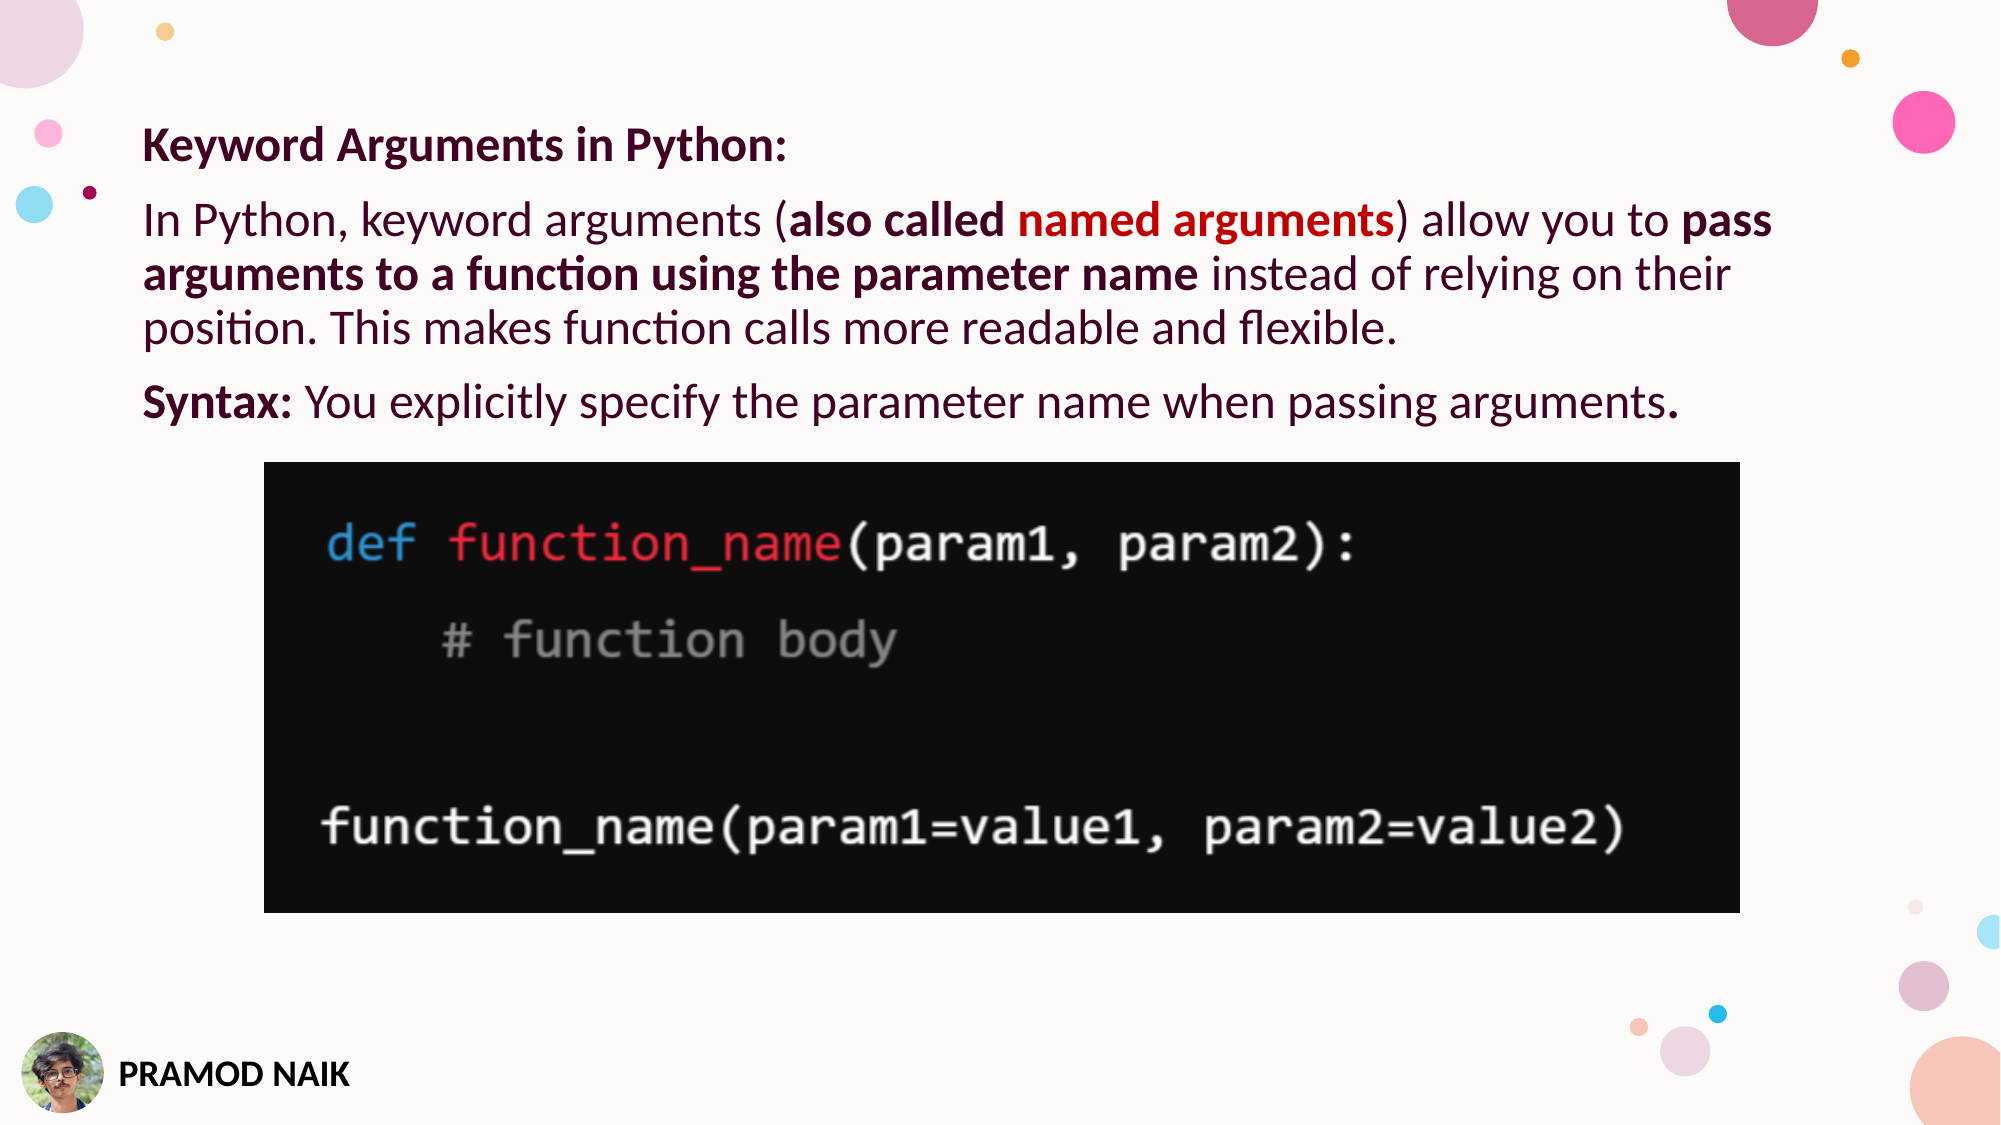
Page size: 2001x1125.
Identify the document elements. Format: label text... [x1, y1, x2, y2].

list Keyword Arguments in Python: In Python, keyword arguments (also called named arguments) allow you to pass arguments to a function using the parameter name instead of relying on their position. This makes function calls more readable and flexible. Syntax: You explicitly specify the parameter name when passing arguments. [127, 110, 1877, 1014]
picture [264, 462, 1740, 913]
picture [21, 1031, 104, 1114]
